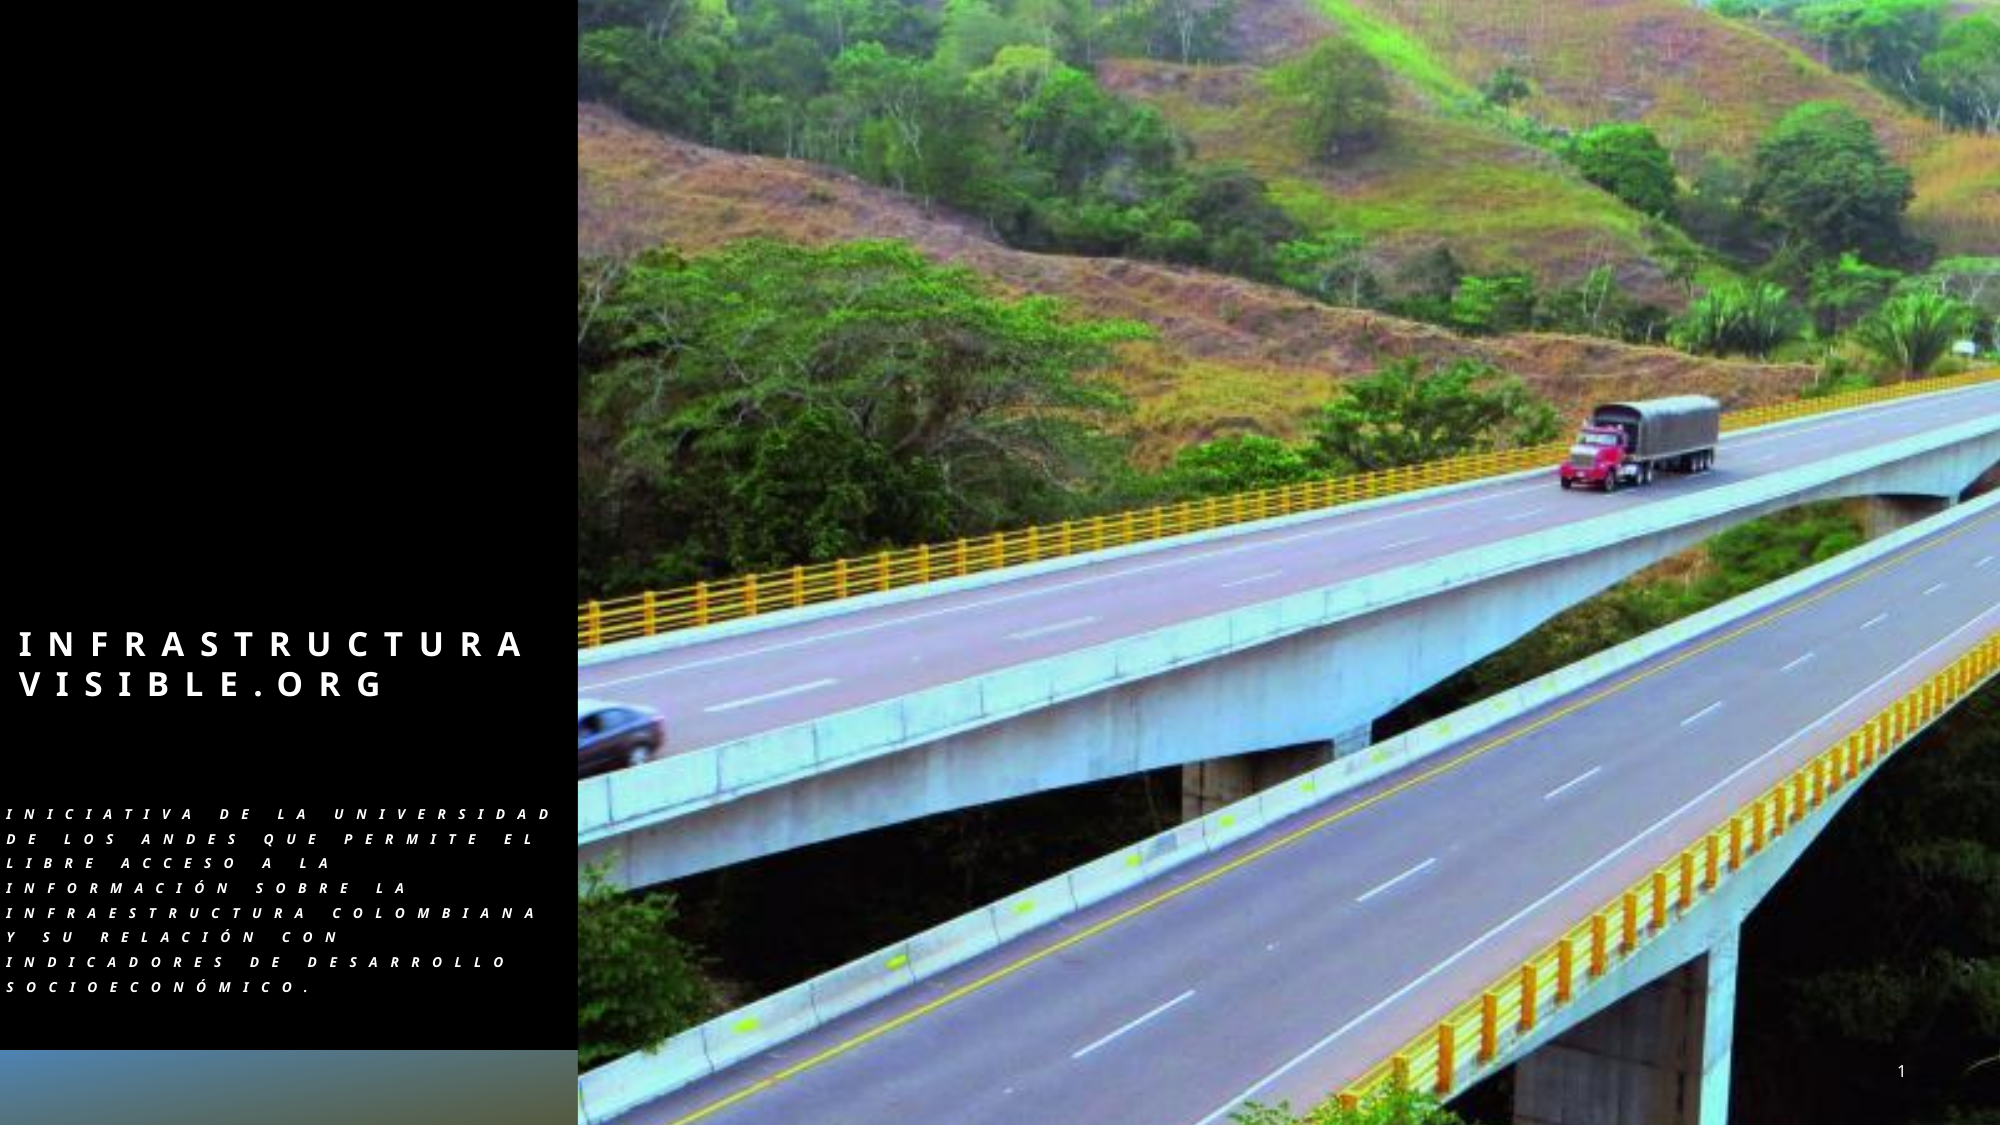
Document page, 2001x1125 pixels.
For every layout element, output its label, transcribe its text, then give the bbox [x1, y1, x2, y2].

picture [577, 0, 2000, 1125]
subtitle Iniciativa de la Universidad de los Andes que permite el libre acceso a la información sobre la infraestructura colombiana y su relación con indicadores de desarrollo socioeconómico. [6, 797, 572, 996]
title InfrastructuraVisible.org [19, 177, 559, 703]
